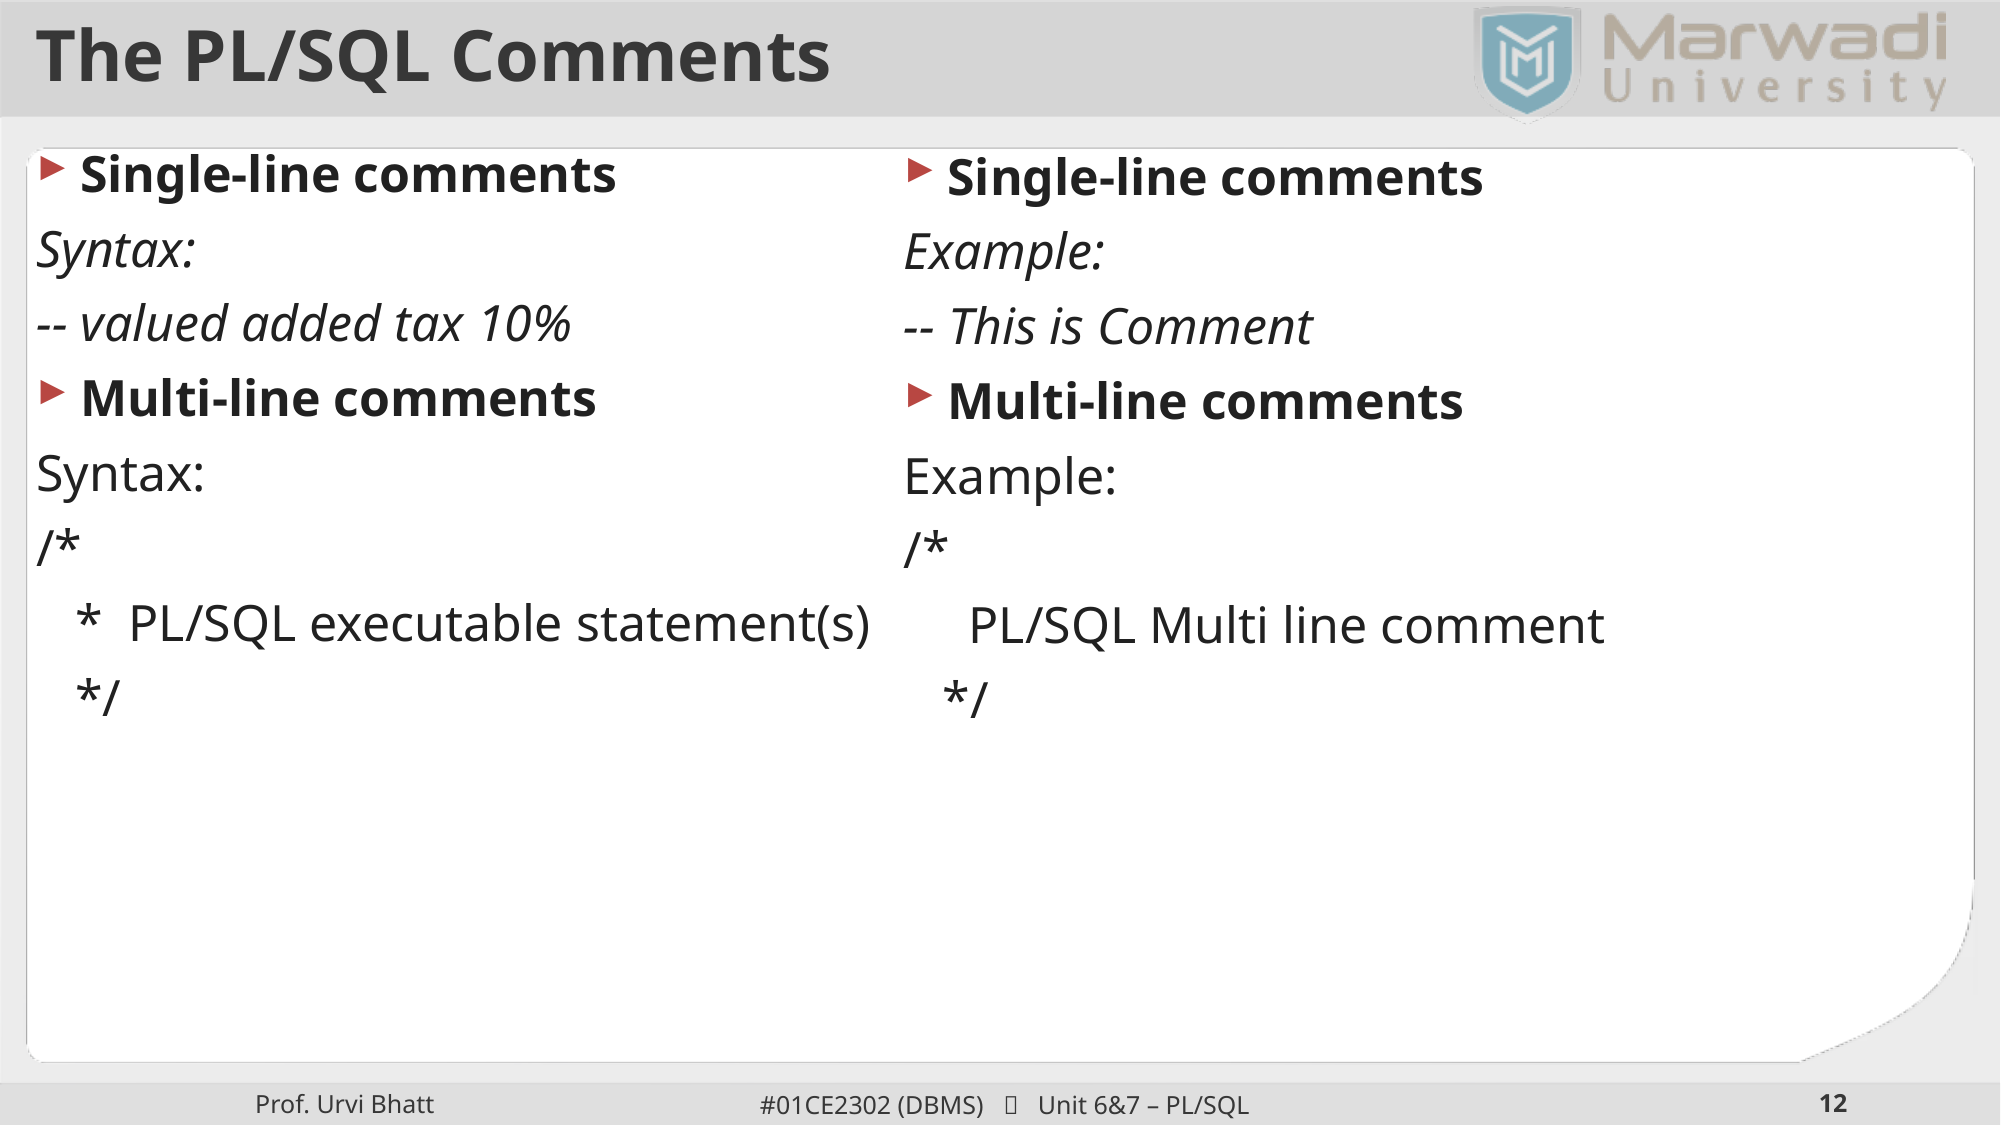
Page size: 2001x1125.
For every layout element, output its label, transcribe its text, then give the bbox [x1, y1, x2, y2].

title The PL/SQL Comments [0, 0, 2000, 117]
picture [0, 117, 2000, 1085]
list Single-line comments Syntax: -- valued added tax 10% Multi-line comments Syntax: /* * PL/SQL executable statement(s) */ [21, 141, 1979, 1059]
text_box Single-line comments Example: -- This is Comment Multi-line comments Example: /* PL/SQL Multi line comment */ [888, 144, 1821, 1062]
